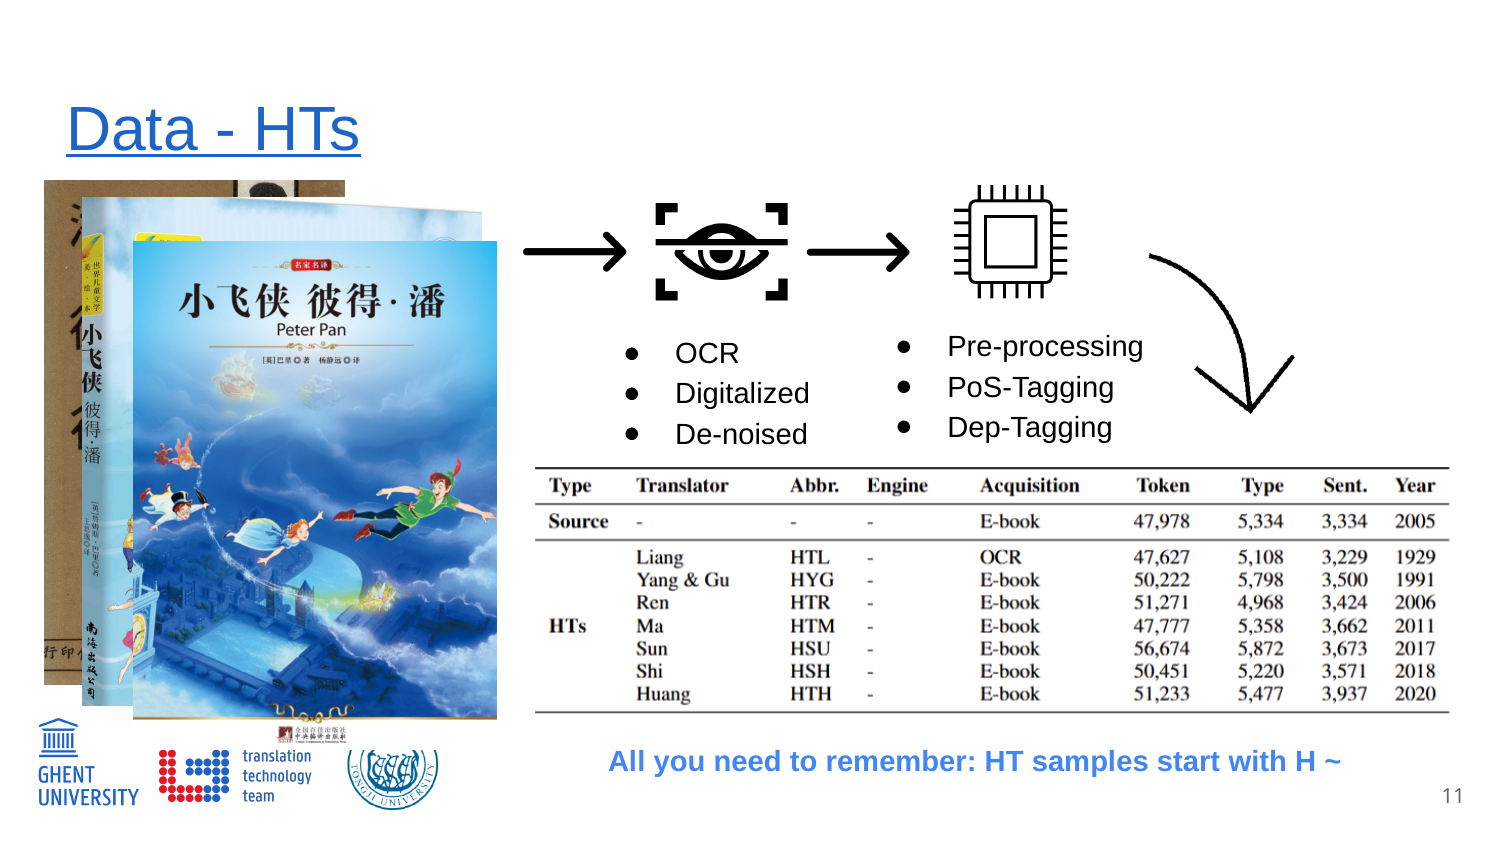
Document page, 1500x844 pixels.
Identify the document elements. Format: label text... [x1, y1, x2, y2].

picture [935, 166, 1086, 318]
picture [518, 195, 631, 308]
slide_number 11 [1389, 764, 1480, 830]
title Data - HTs [51, 72, 1449, 167]
list Pre-processing PoS-Tagging Dep-Tagging [857, 307, 1164, 461]
picture [1104, 207, 1353, 456]
picture [646, 176, 797, 327]
text_box All you need to remember: HT samples start with H ~ [570, 726, 1427, 796]
text_box OCR Digitalized De-noised [585, 314, 842, 465]
picture [532, 467, 1465, 717]
picture [0, 179, 497, 844]
picture [801, 196, 914, 309]
